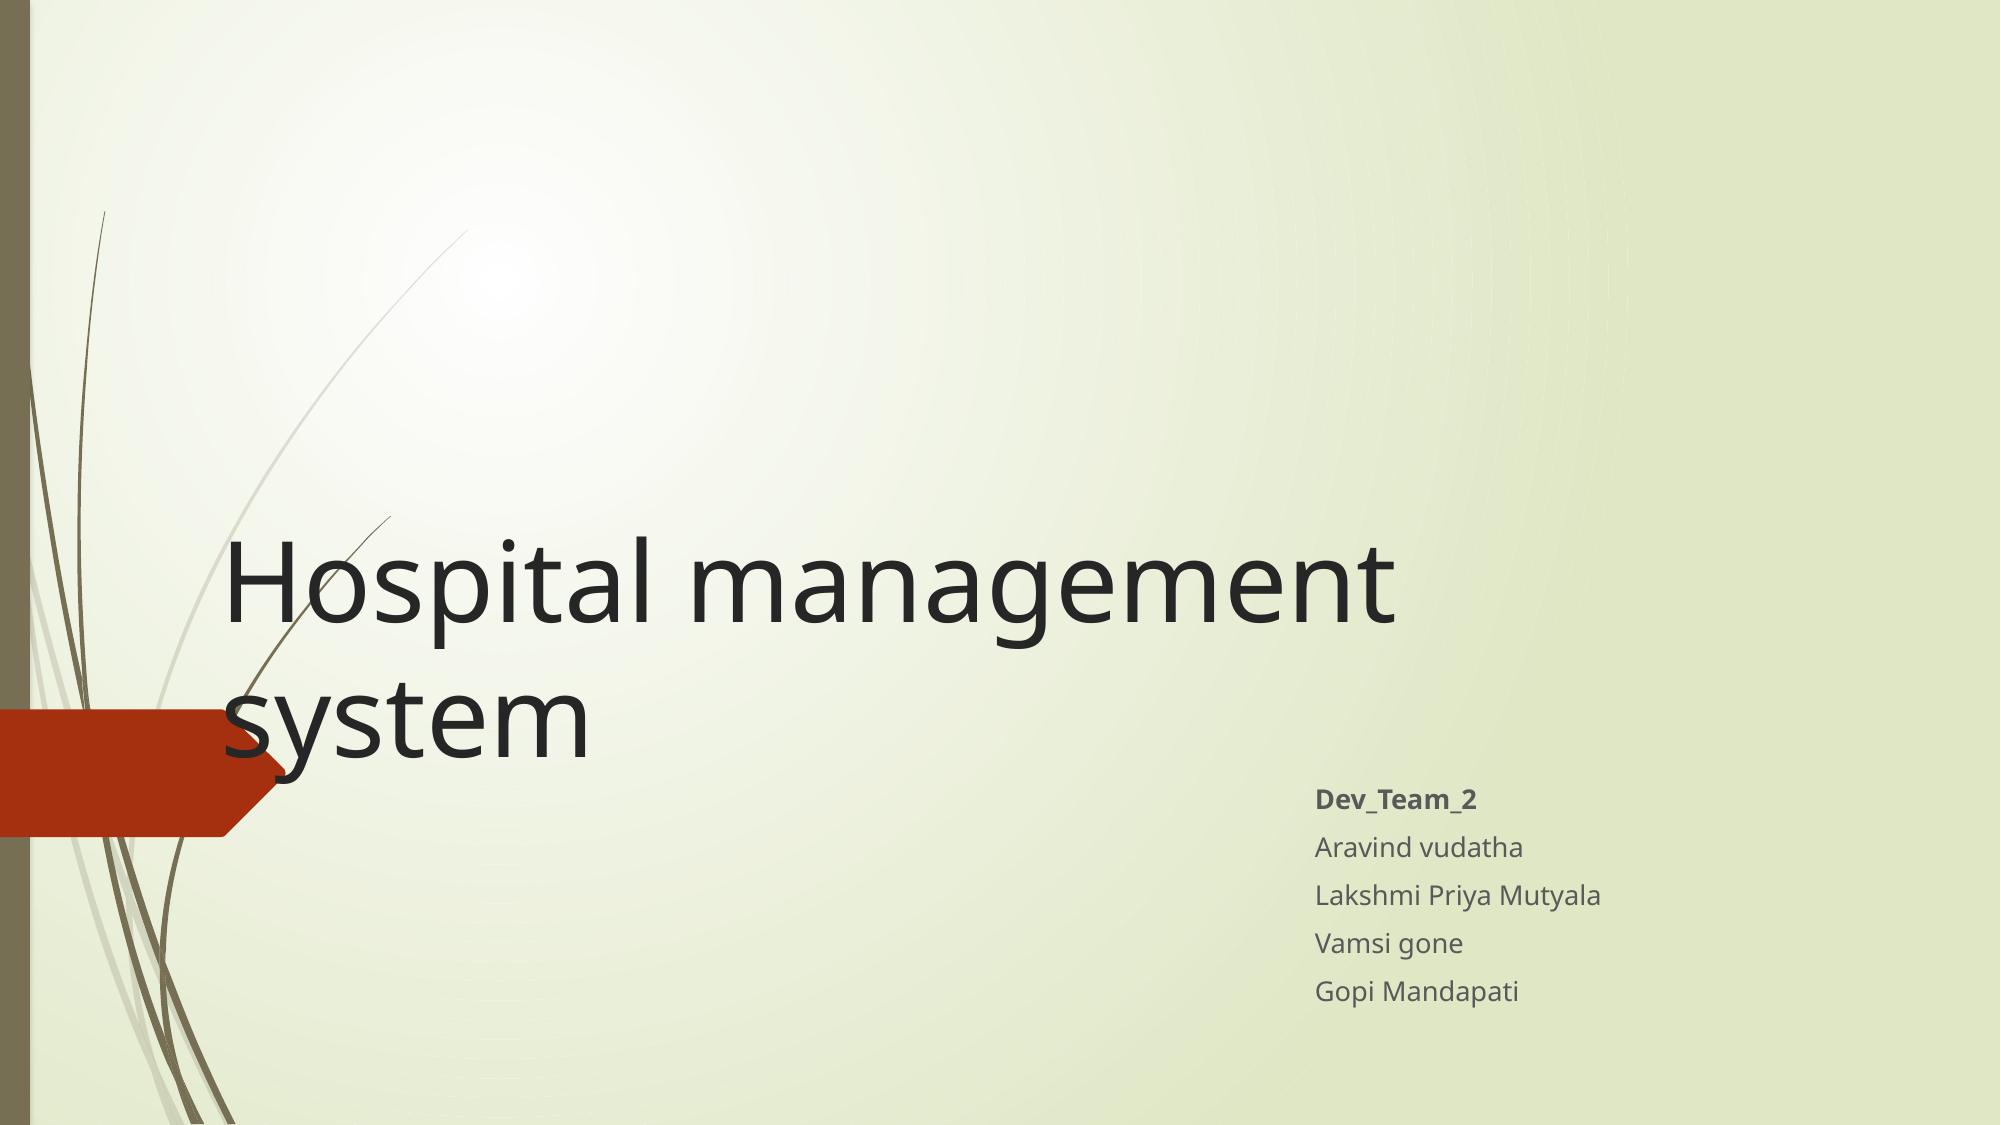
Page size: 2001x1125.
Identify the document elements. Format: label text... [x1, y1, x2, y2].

title Hospital management system [205, 124, 1751, 788]
subtitle Dev_Team_2 Aravind vudatha Lakshmi Priya Mutyala Vamsi gone Gopi Mandapati [1299, 775, 1887, 1017]
